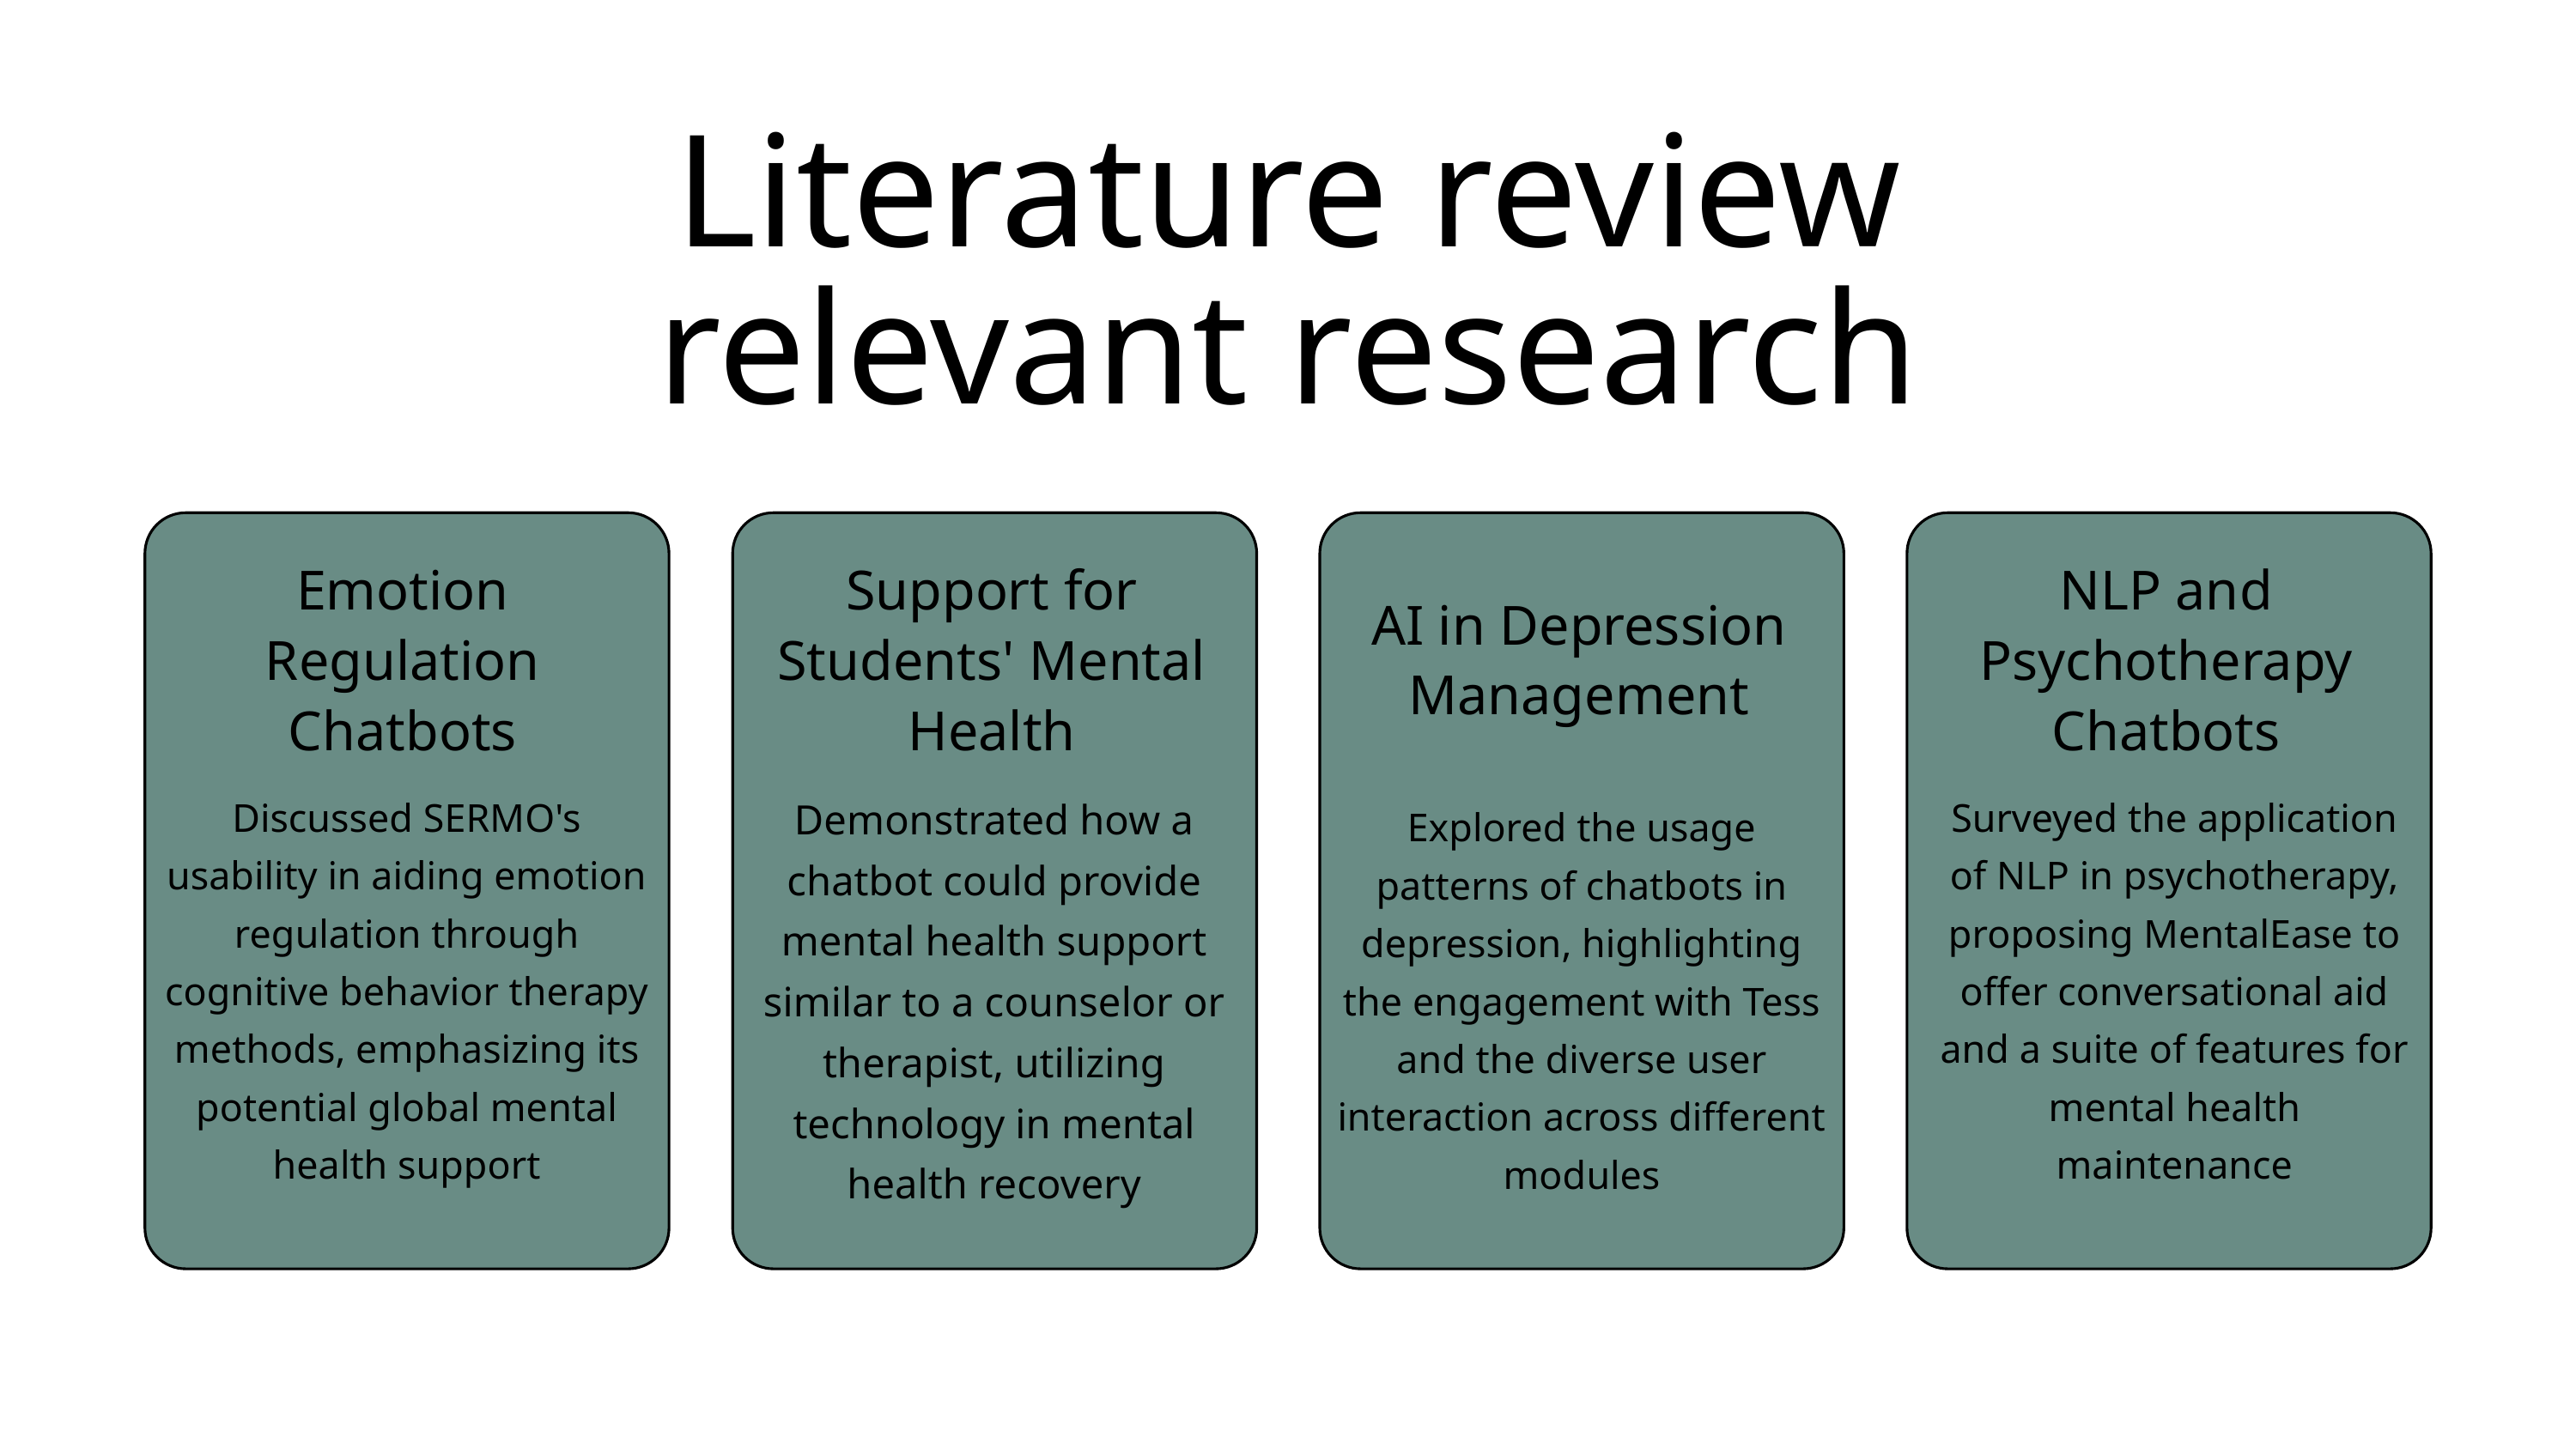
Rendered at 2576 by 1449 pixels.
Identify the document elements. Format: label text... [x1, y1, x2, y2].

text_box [1906, 512, 2432, 1270]
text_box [732, 512, 1257, 1270]
text_box Literature review relevant research [144, 120, 2432, 435]
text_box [144, 512, 670, 1270]
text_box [1319, 512, 1844, 1270]
